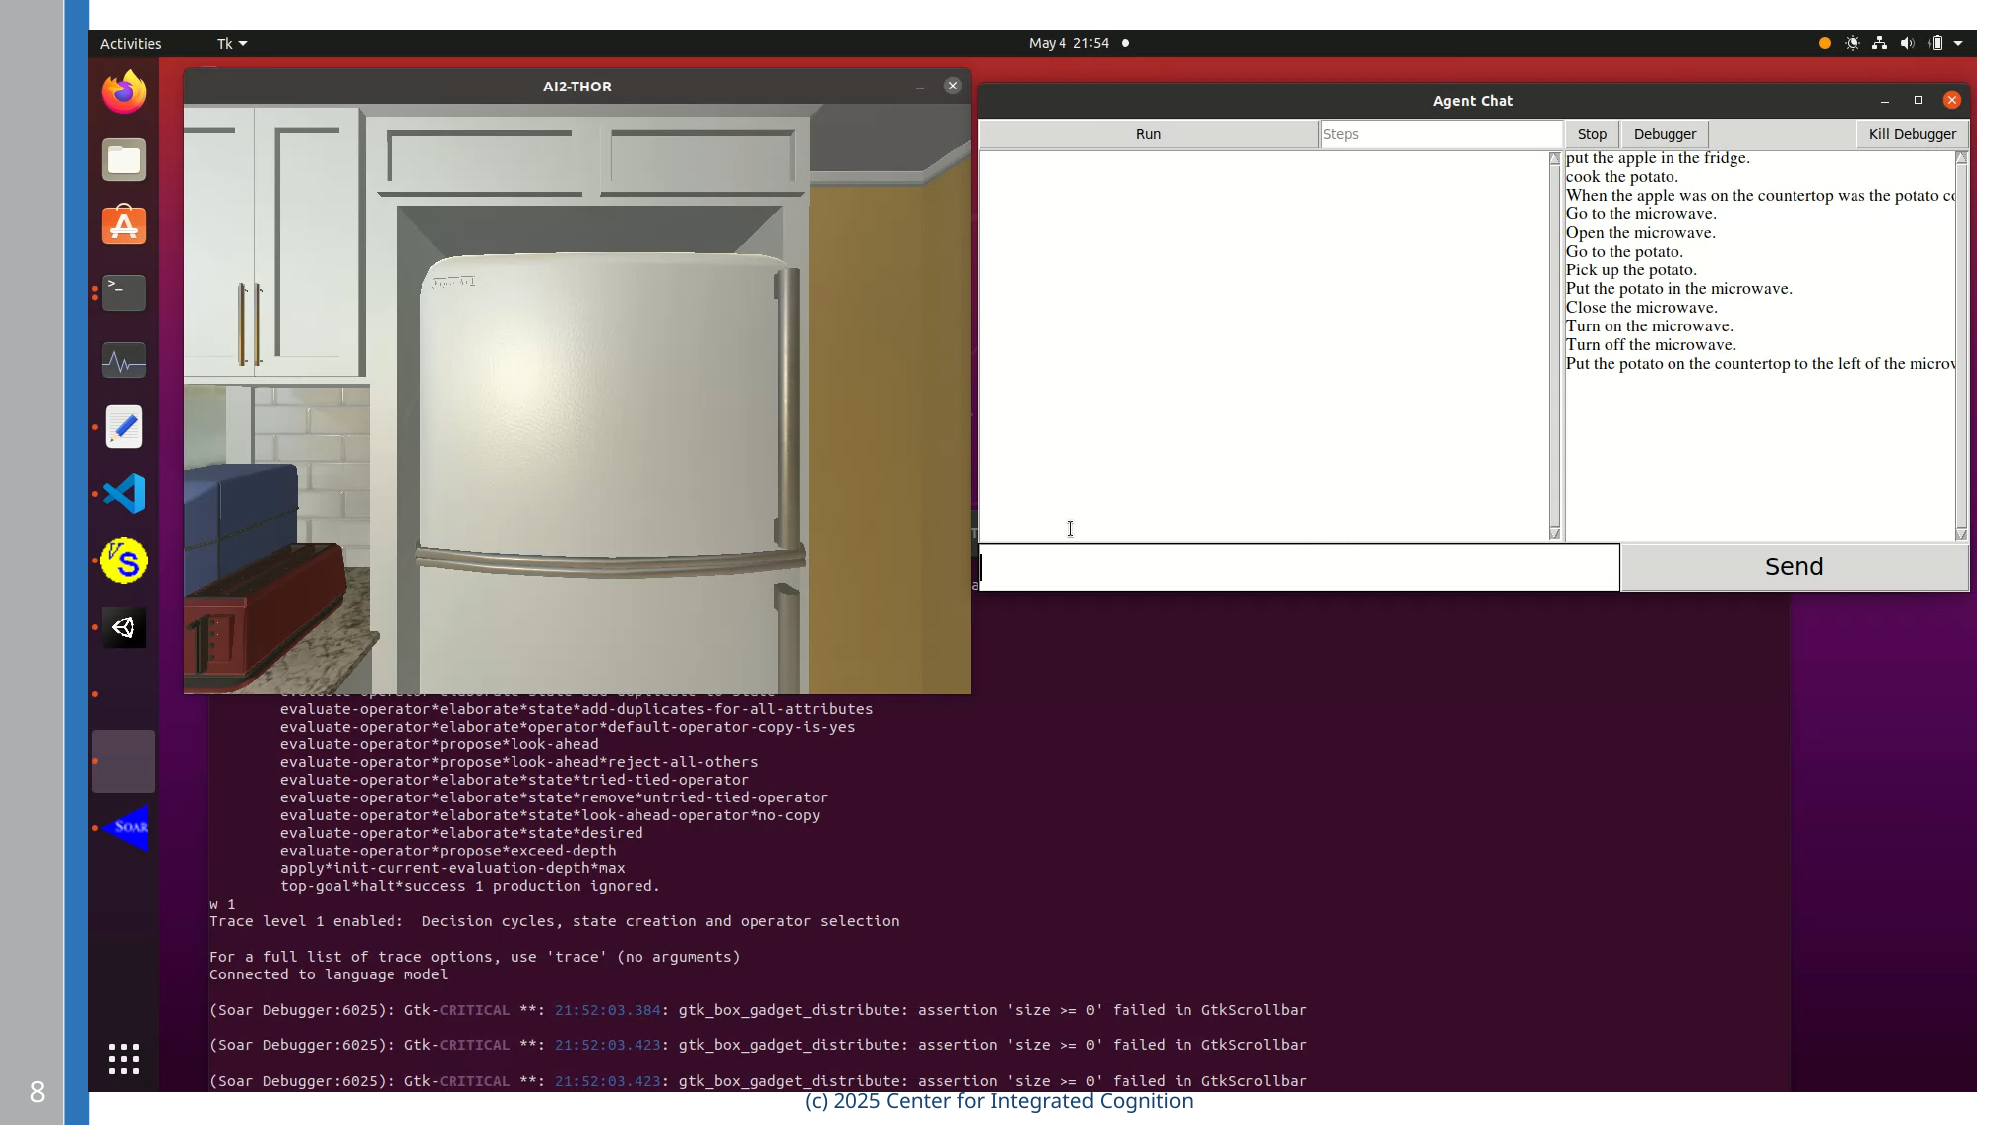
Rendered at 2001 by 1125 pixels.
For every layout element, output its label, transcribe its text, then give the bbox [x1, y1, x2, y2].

footer (c) 2025 Center for Integrated Cognition [662, 1093, 1338, 1121]
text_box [87, 29, 1978, 1093]
slide_number 8 [0, 1062, 62, 1123]
